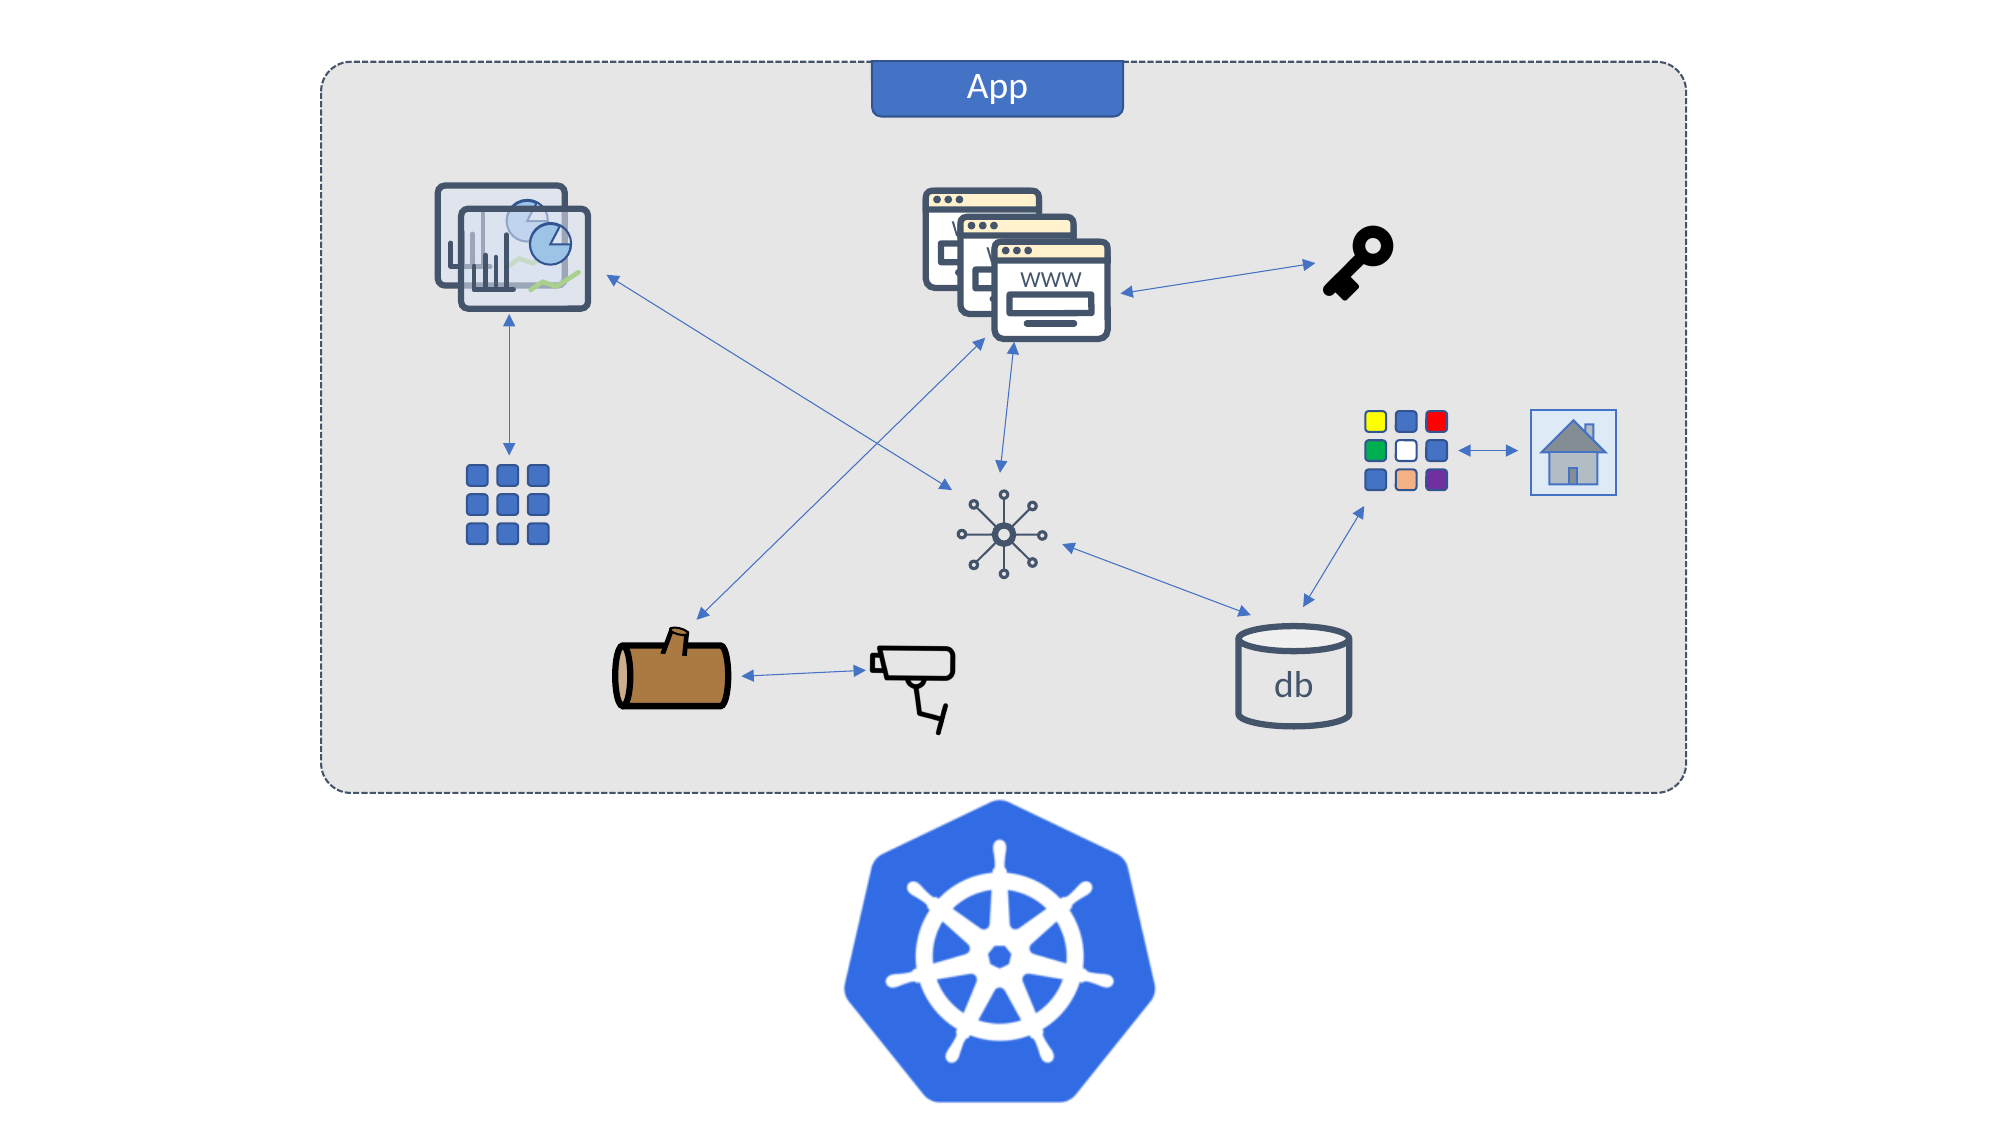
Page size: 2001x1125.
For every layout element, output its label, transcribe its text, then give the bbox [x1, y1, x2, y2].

picture [836, 792, 1164, 1111]
text_box db [1237, 625, 1351, 728]
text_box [606, 274, 953, 491]
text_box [1062, 543, 1251, 616]
picture [1315, 220, 1401, 306]
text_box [741, 670, 866, 677]
text_box [1530, 409, 1617, 496]
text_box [696, 337, 986, 620]
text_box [1303, 506, 1365, 608]
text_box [999, 341, 1015, 473]
text_box [1240, 628, 1347, 650]
picture [855, 628, 962, 735]
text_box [994, 241, 1108, 339]
text_box [320, 60, 1688, 794]
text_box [461, 208, 589, 309]
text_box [986, 490, 1046, 578]
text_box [1365, 411, 1448, 491]
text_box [925, 190, 1039, 288]
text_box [615, 628, 729, 711]
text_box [871, 54, 1124, 117]
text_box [1120, 263, 1316, 294]
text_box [437, 185, 565, 286]
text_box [960, 216, 1074, 315]
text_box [466, 465, 549, 545]
